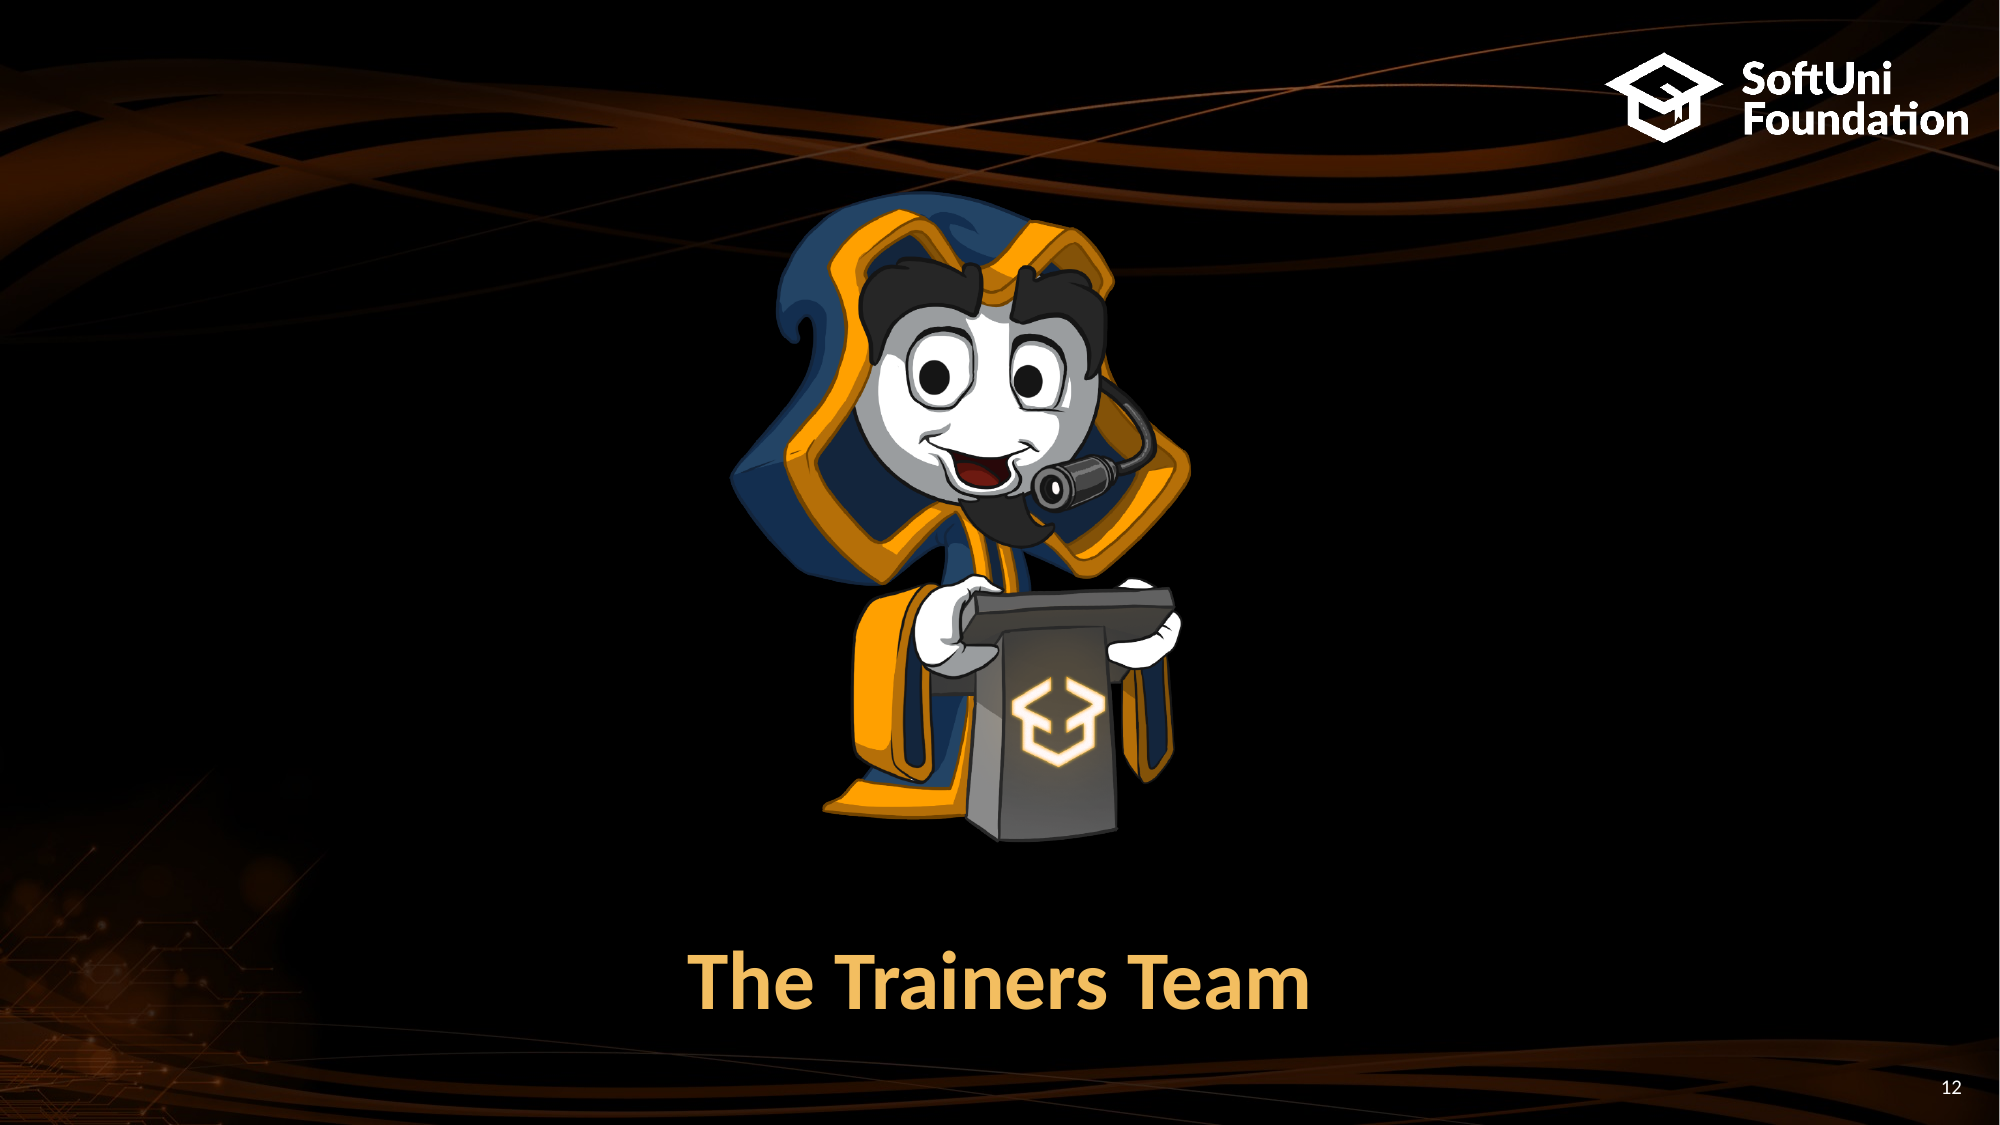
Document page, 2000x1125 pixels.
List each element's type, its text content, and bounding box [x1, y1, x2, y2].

title The Trainers Team [266, 915, 1734, 1050]
picture [0, 0, 2000, 1125]
slide_number 12 [1897, 1070, 1968, 1103]
